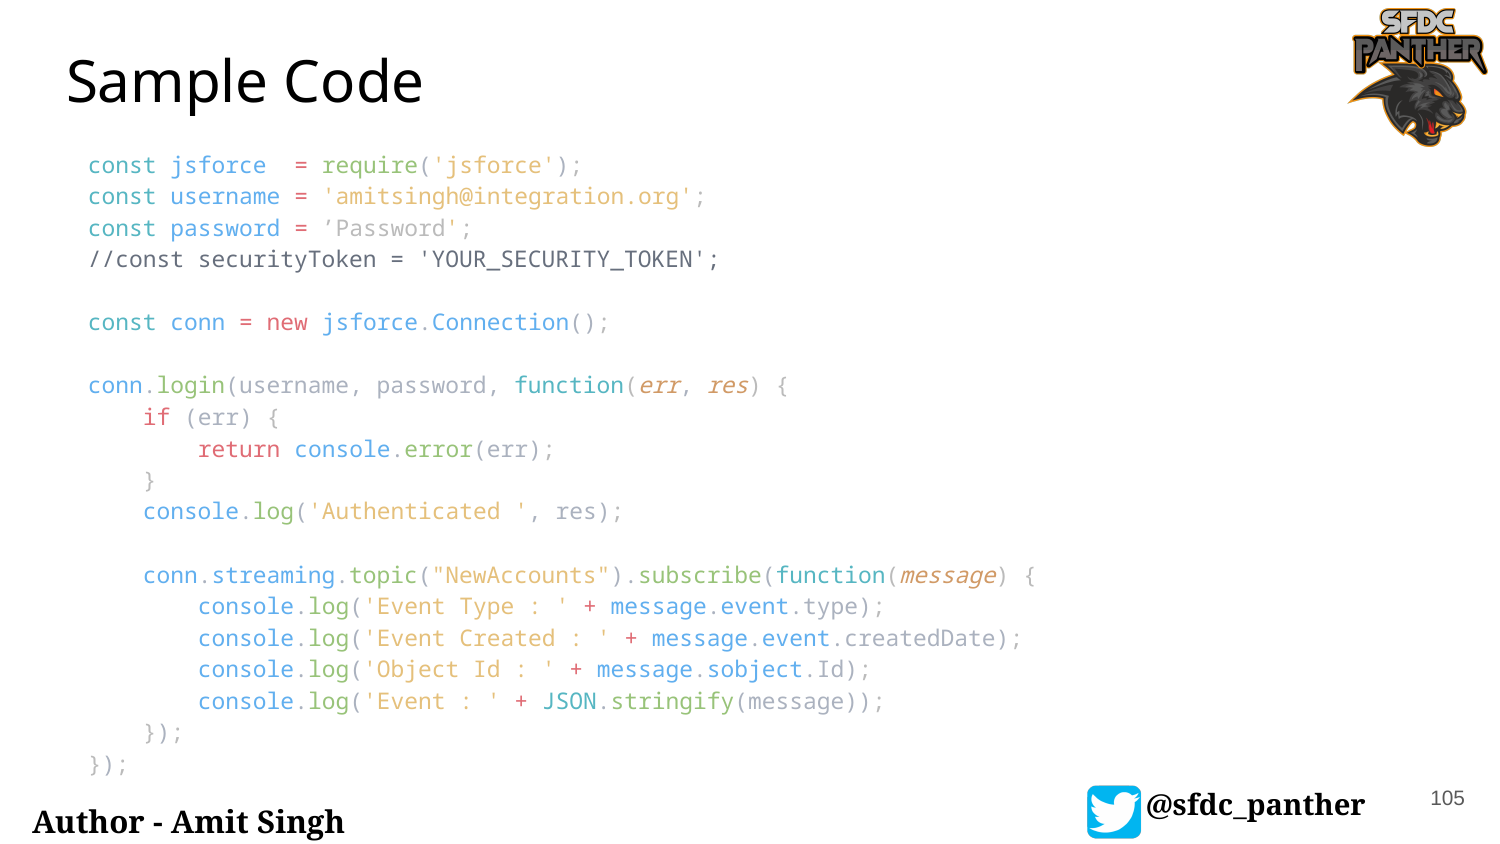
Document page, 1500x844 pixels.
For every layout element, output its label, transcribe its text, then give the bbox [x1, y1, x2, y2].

list const jsforce = require('jsforce'); const username = 'amitsingh@integration.org'; const password = ’Password'; //const securityToken = 'YOUR_SECURITY_TOKEN'; const conn = new jsforce.Connection(); conn.login(username, password, function(err, res) { if (err) { return console.error(err); } console.log('Authenticated ', res); conn.streaming.topic("NewAccounts").subscribe(function(message) { console.log('Event Type : ' + message.event.type); console.log('Event Created : ' + message.event.createdDate); console.log('Object Id : ' + message.sobject.Id); console.log('Event : ' + JSON.stringify(message)); }); }); [51, 131, 1449, 692]
picture [1347, 8, 1488, 147]
picture [1085, 784, 1144, 842]
slide_number 105 [1389, 764, 1480, 830]
title Sample Code [51, 28, 1449, 123]
